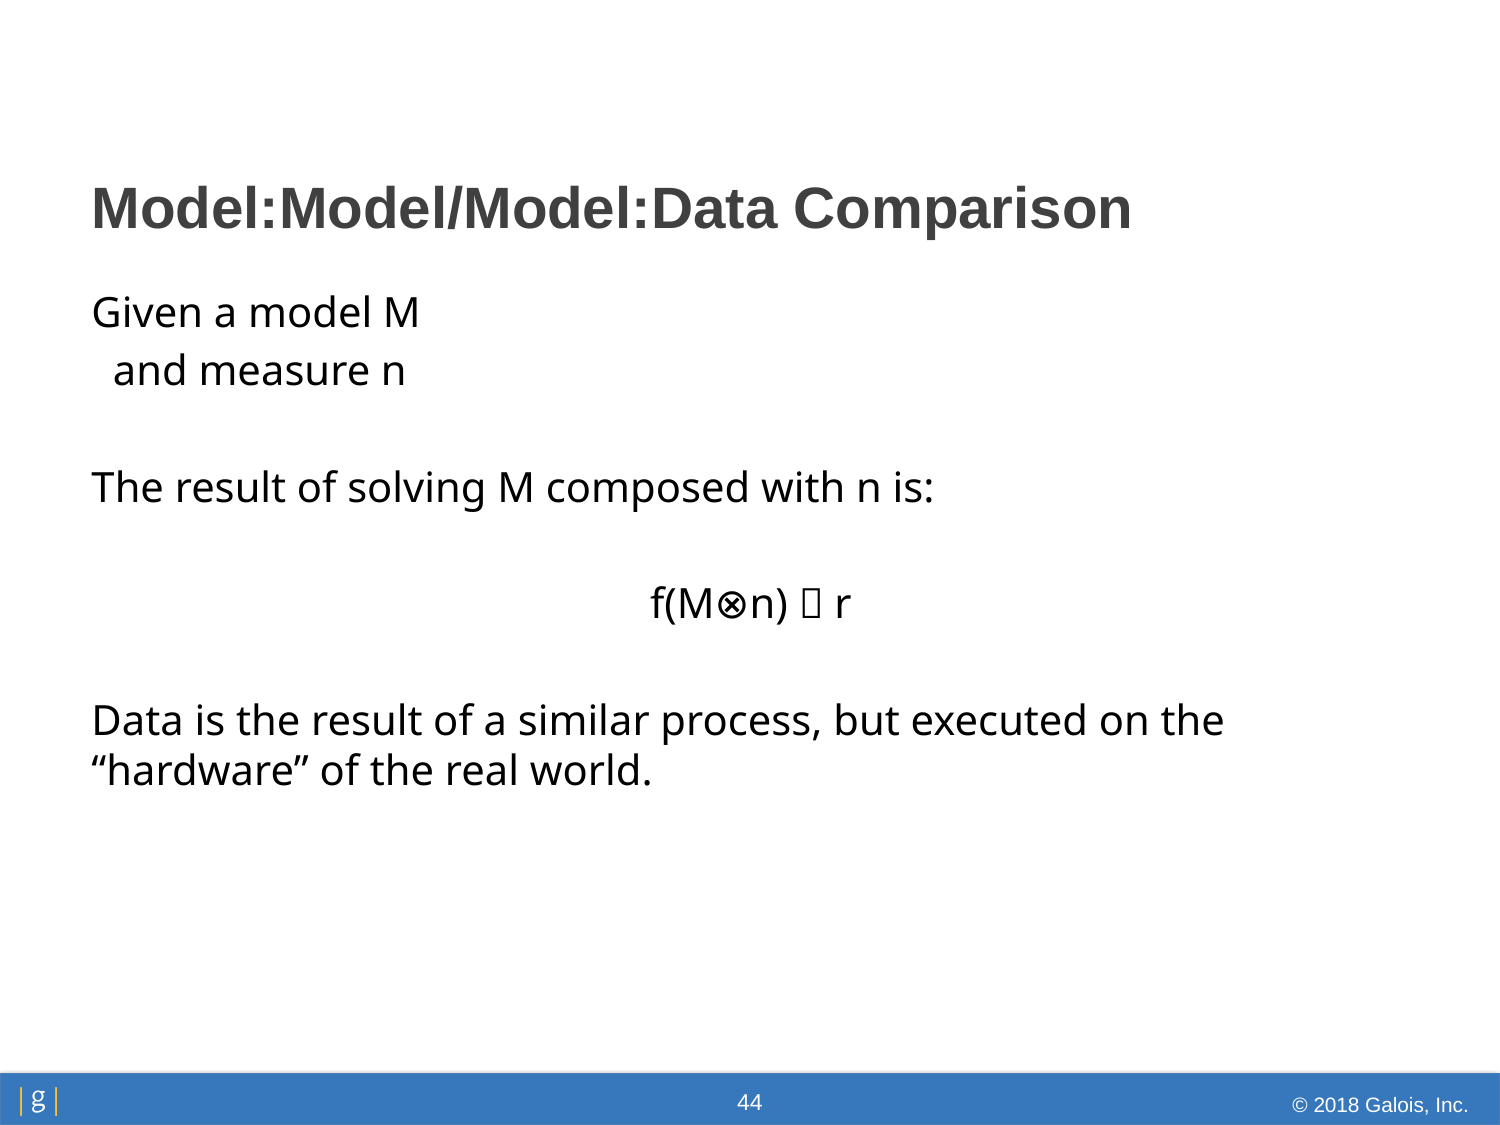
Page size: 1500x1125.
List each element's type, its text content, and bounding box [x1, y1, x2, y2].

list Given a model M and measure n The result of solving M composed with n is: f(M⊗n)  r Data is the result of a similar process, but executed on the “hardware” of the real world. [76, 277, 1426, 1005]
picture [20, 1087, 57, 1116]
title Model:Model/Model:Data Comparison [76, 172, 1426, 239]
